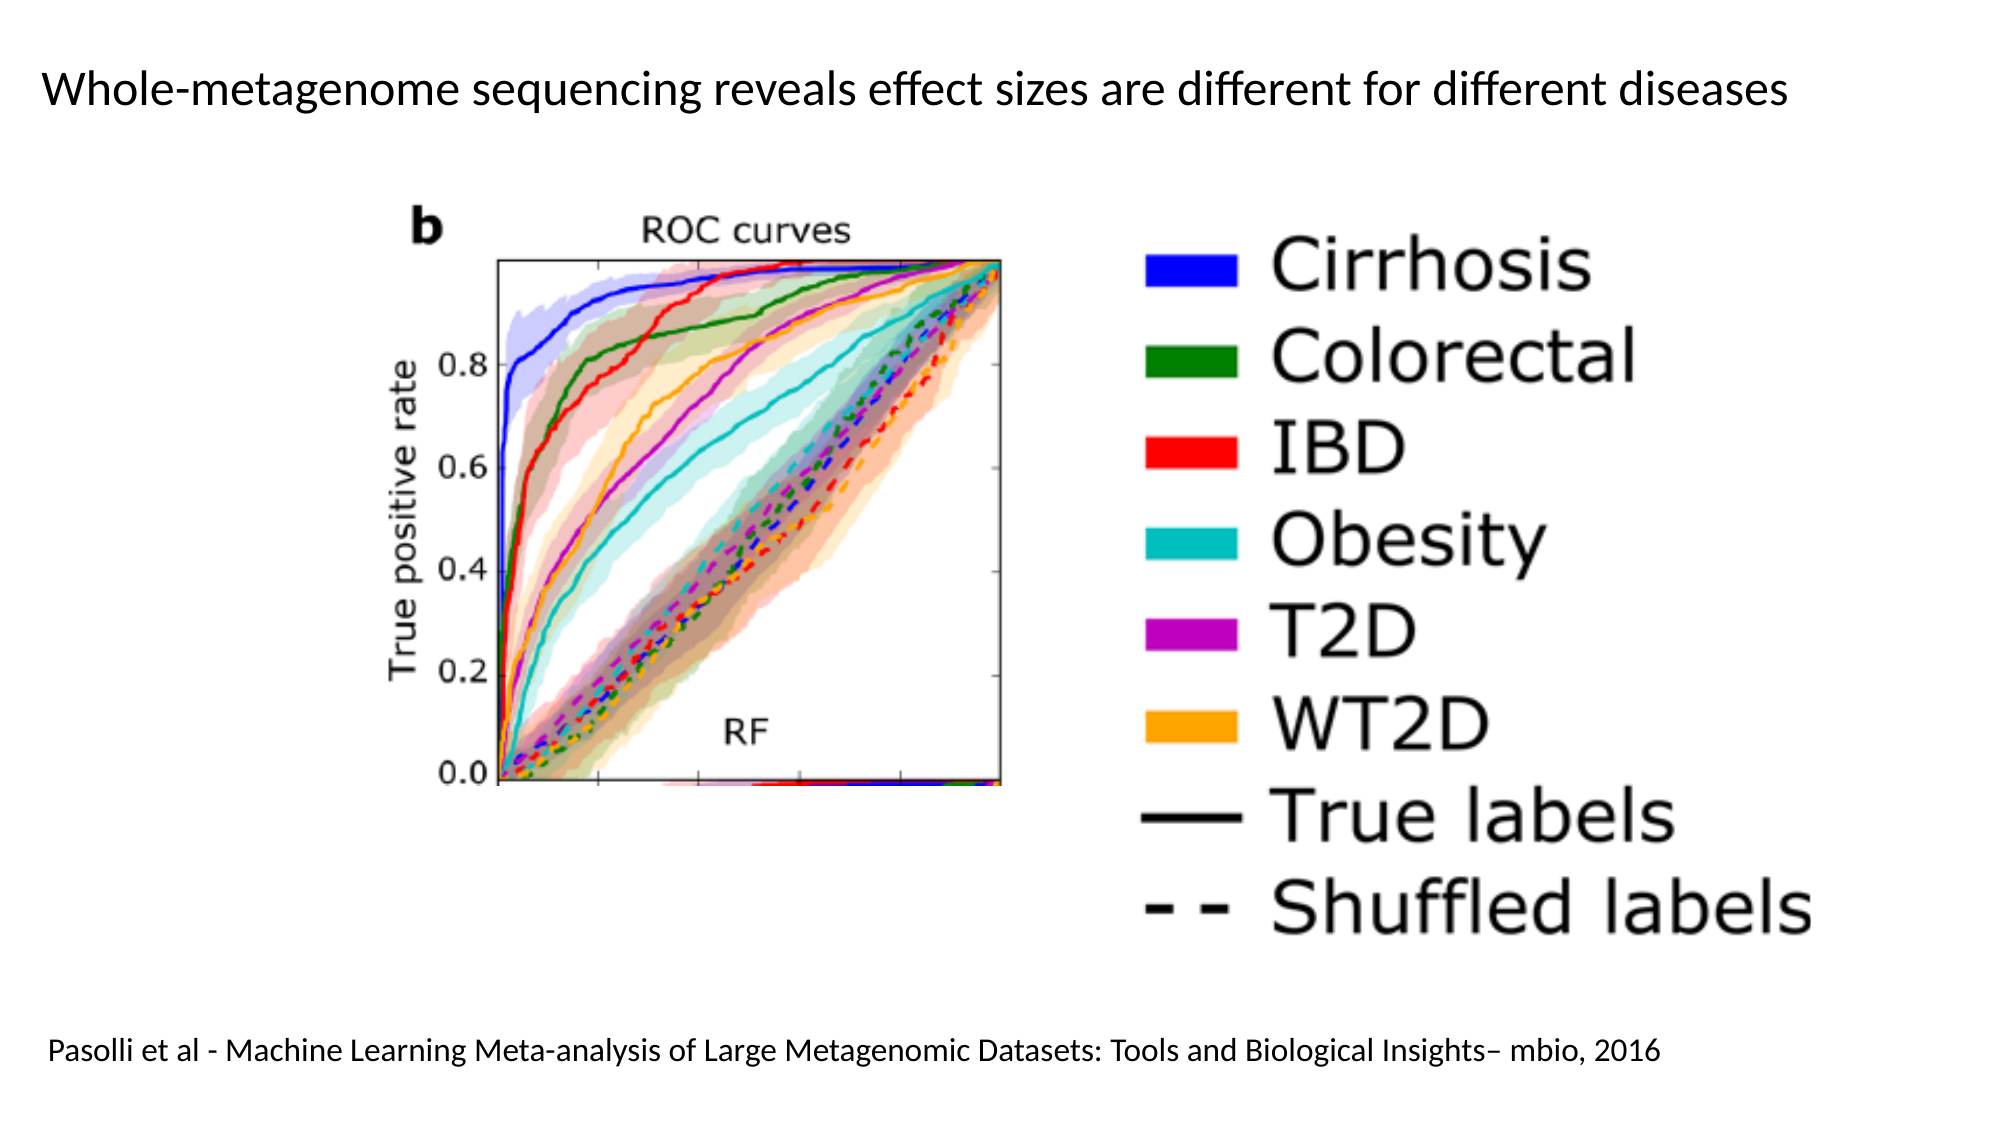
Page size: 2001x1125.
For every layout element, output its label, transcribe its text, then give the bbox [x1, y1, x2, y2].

text_box Whole-metagenome sequencing reveals effect sizes are different for different diseases [26, 48, 1805, 123]
text_box Pasolli et al - Machine Learning Meta-analysis of Large Metagenomic Datasets: Tools and Biological Insights– mbio, 2016 [33, 1020, 1950, 1076]
picture [383, 164, 1021, 786]
picture [1116, 148, 1811, 1023]
